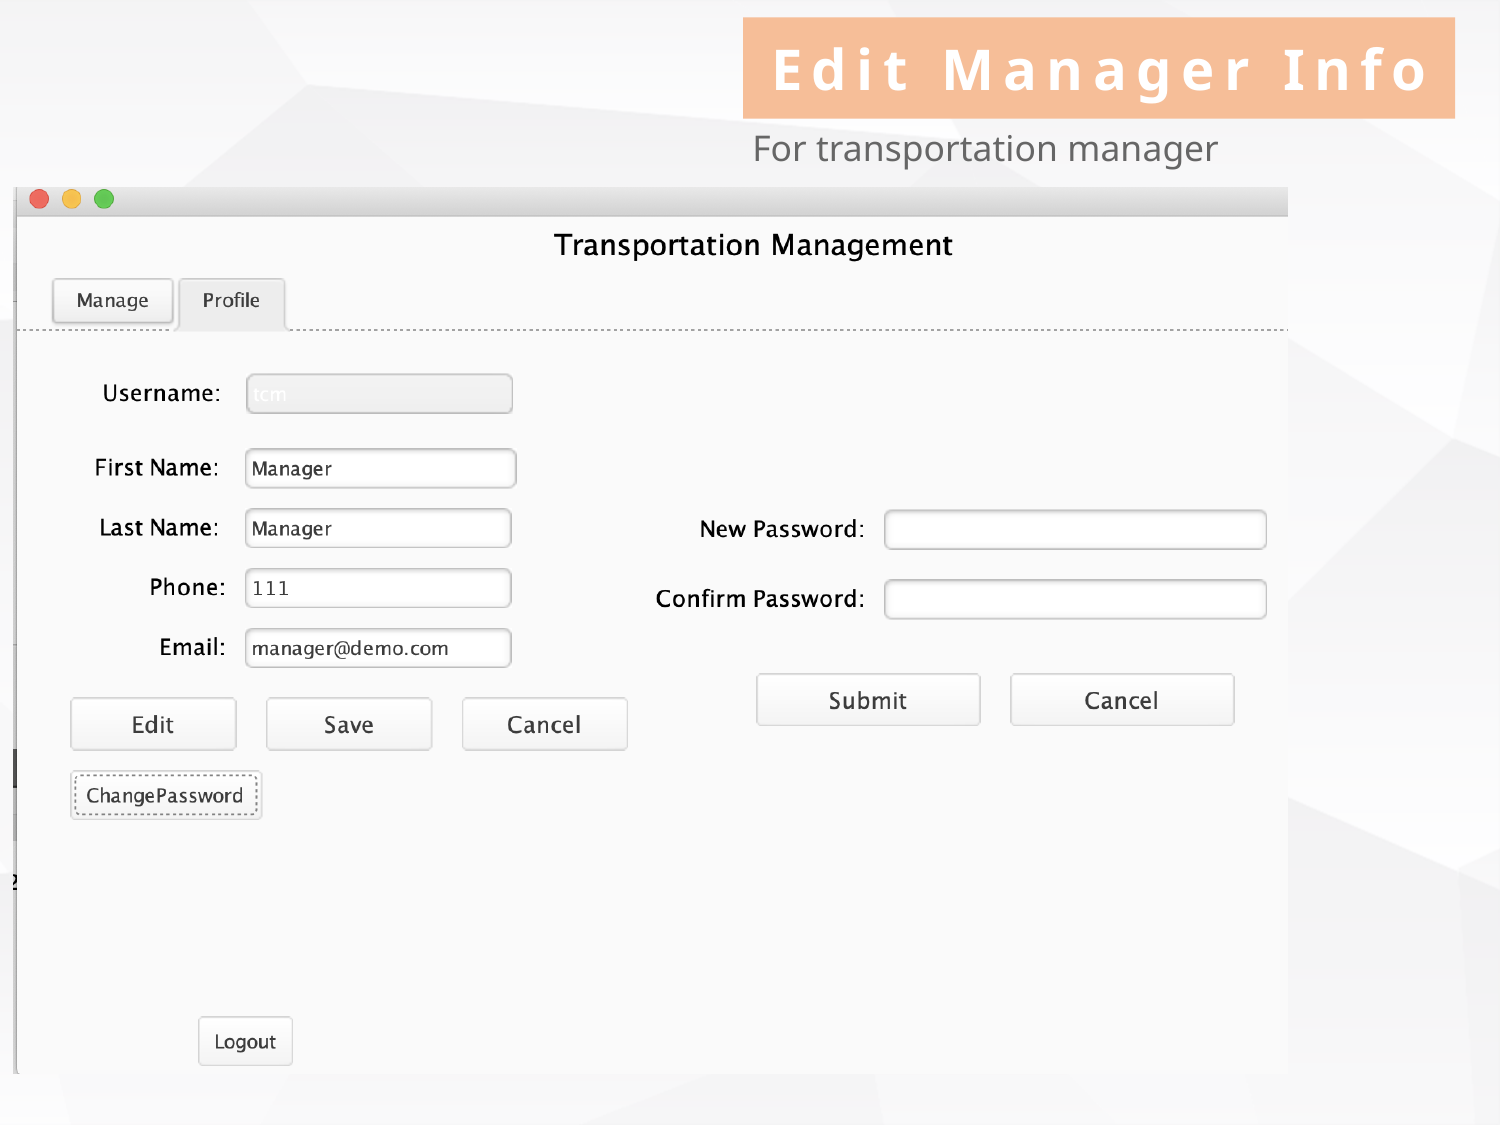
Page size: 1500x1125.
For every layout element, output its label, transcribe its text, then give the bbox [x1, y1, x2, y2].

text_box [743, 17, 1456, 26]
text_box [743, 109, 1456, 119]
picture [0, 0, 1500, 1125]
text_box Edit Manager Info [743, 26, 1456, 109]
text_box For transportation manager [744, 118, 1352, 176]
